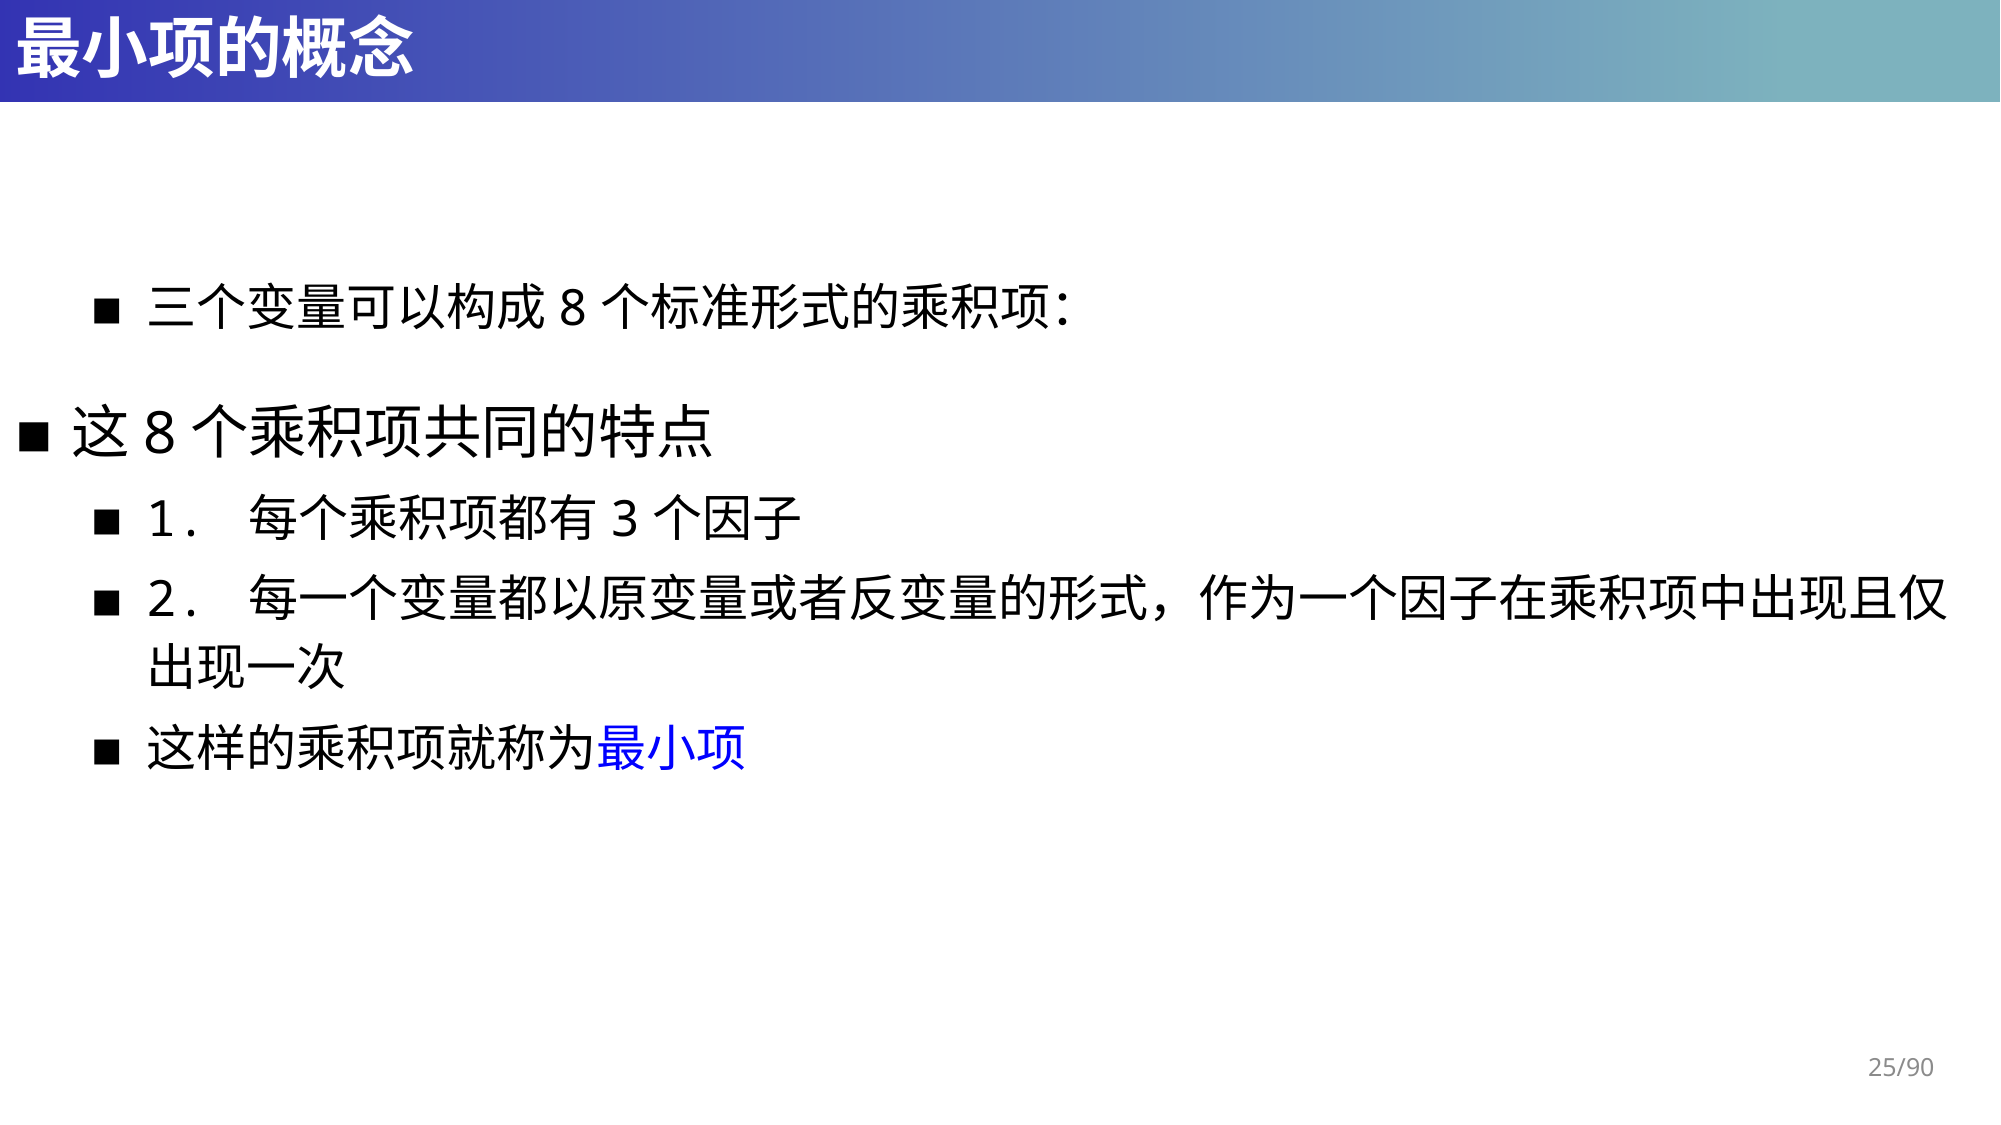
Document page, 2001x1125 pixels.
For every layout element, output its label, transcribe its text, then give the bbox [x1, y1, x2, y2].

slide_number 25/90 [1499, 1038, 1950, 1099]
title 最小项的概念 [0, 0, 2000, 102]
